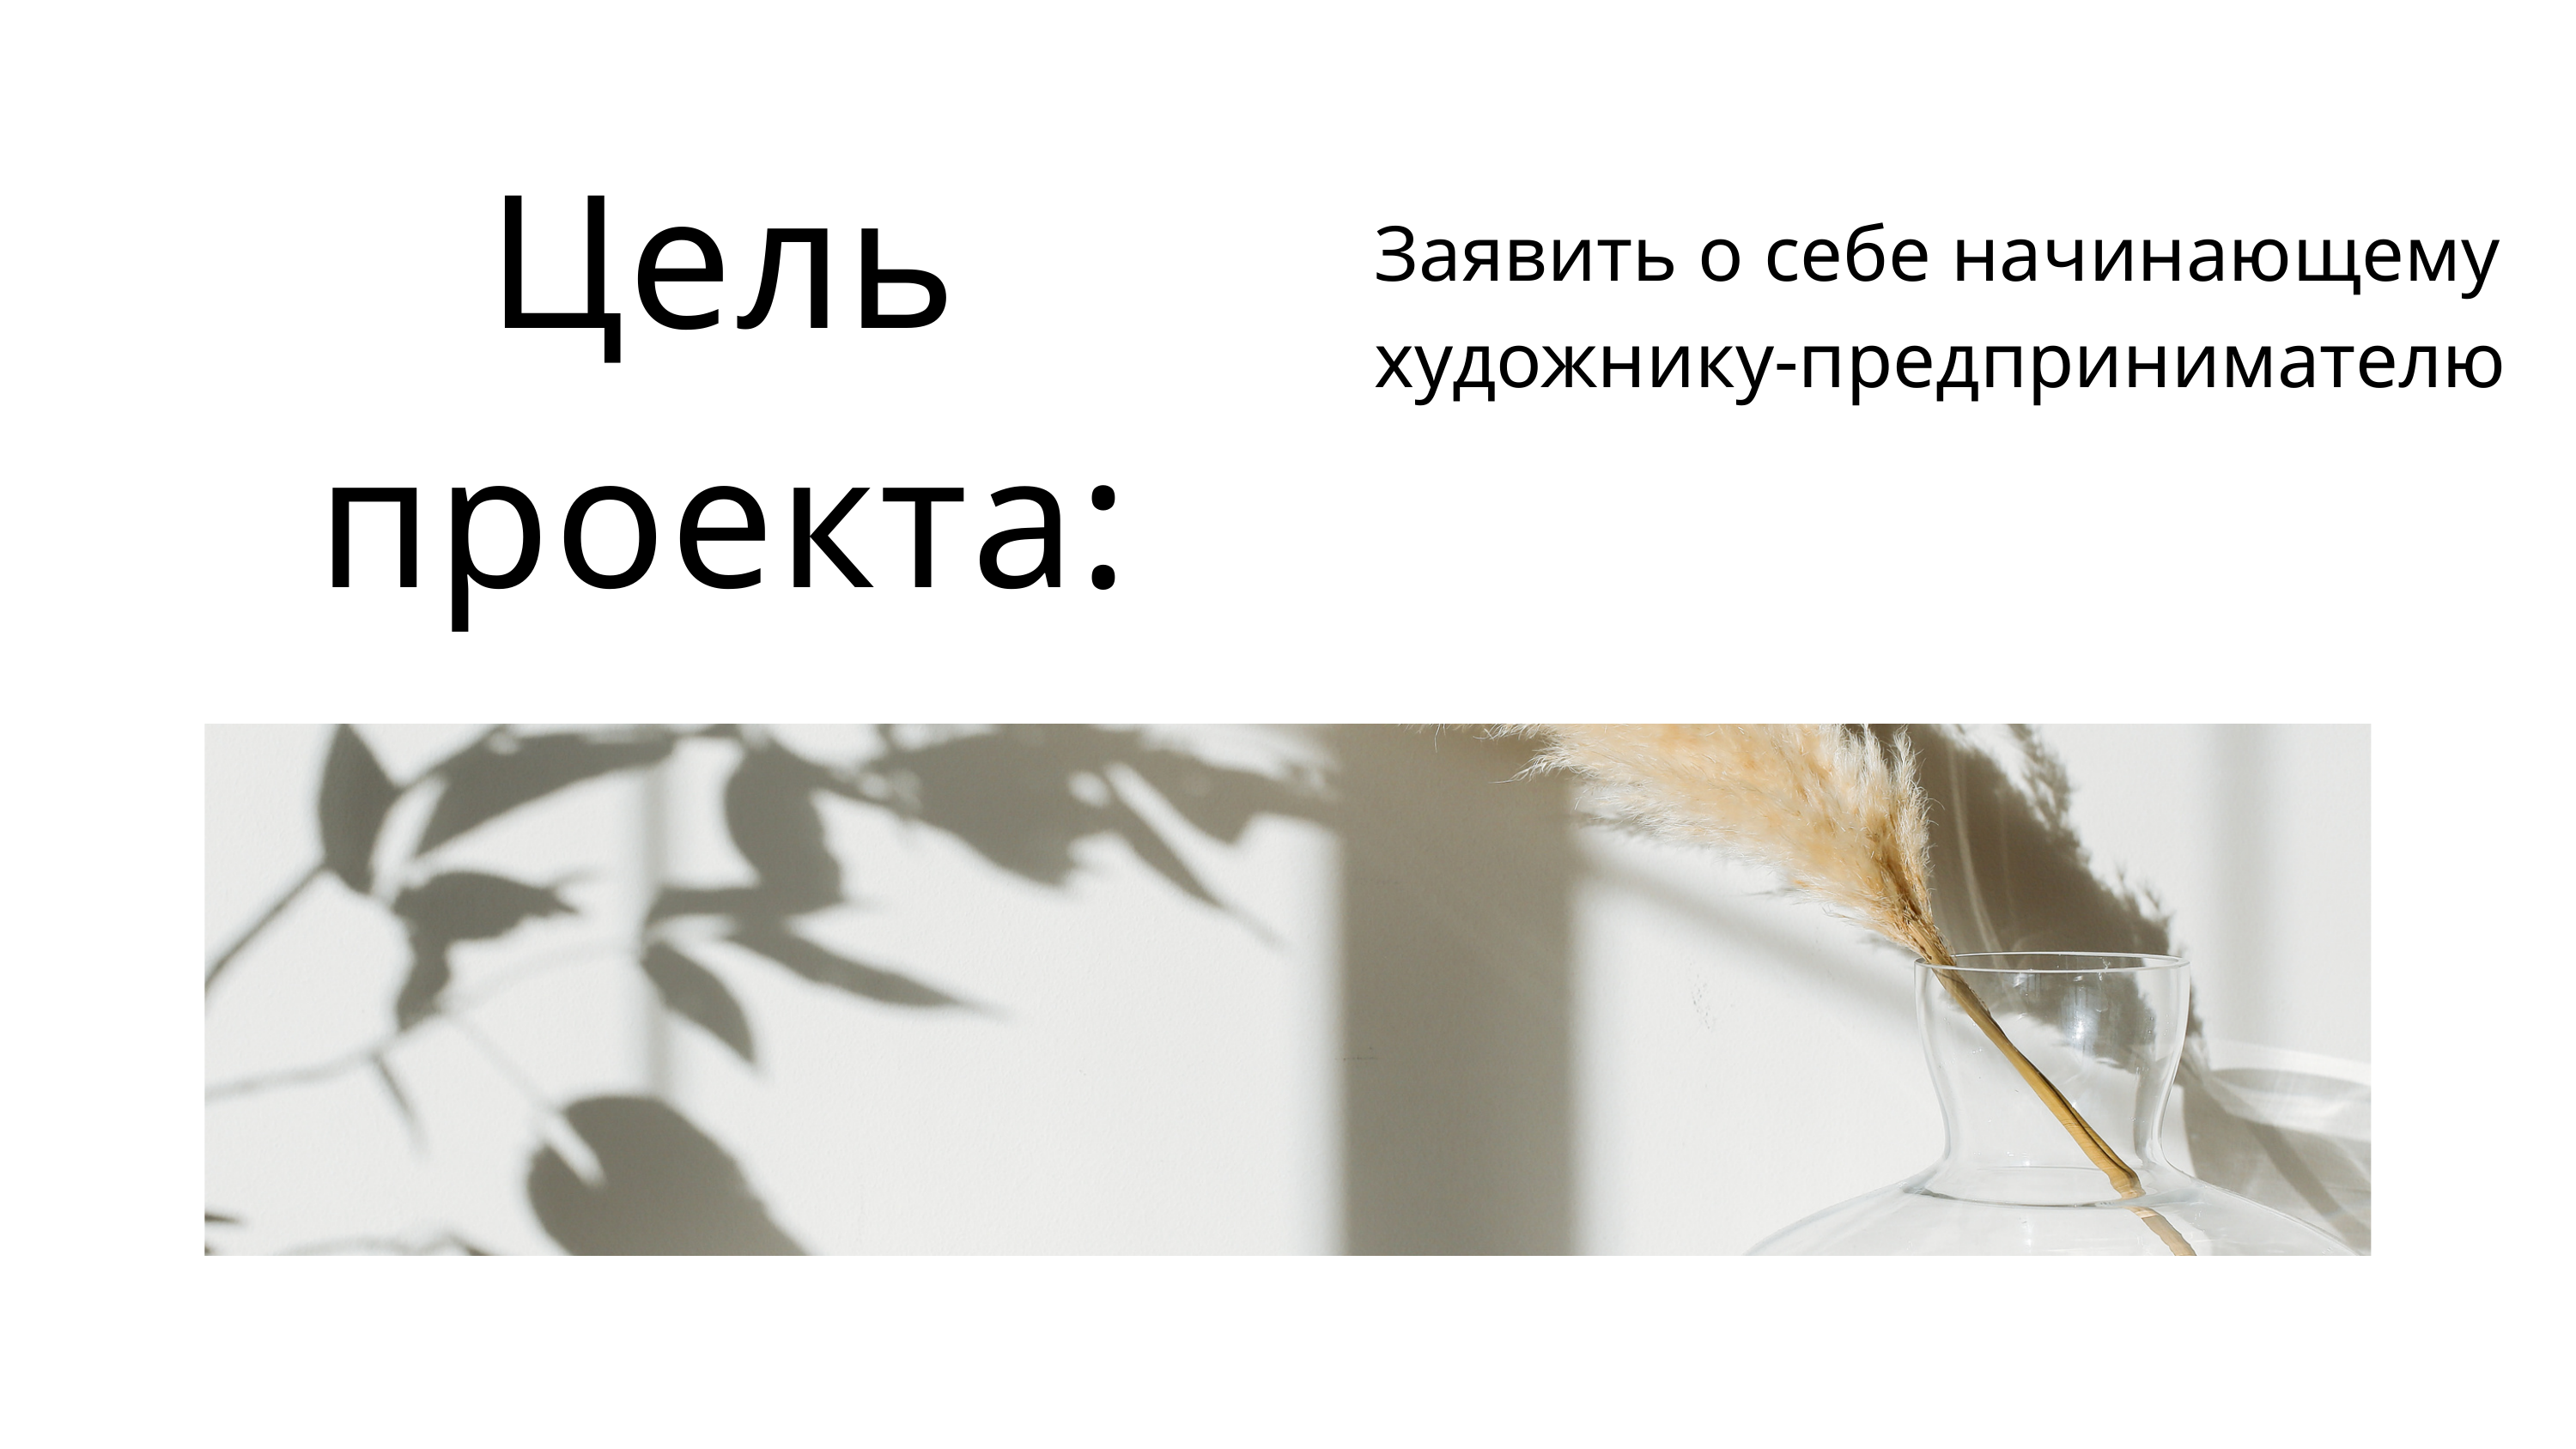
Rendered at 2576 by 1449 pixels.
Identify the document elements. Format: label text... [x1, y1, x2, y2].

text_box [204, 724, 2372, 1257]
text_box Цель проекта: [160, 106, 1289, 626]
text_box Заявить о себе начинающему художнику-предпринимателю [1374, 190, 2576, 403]
